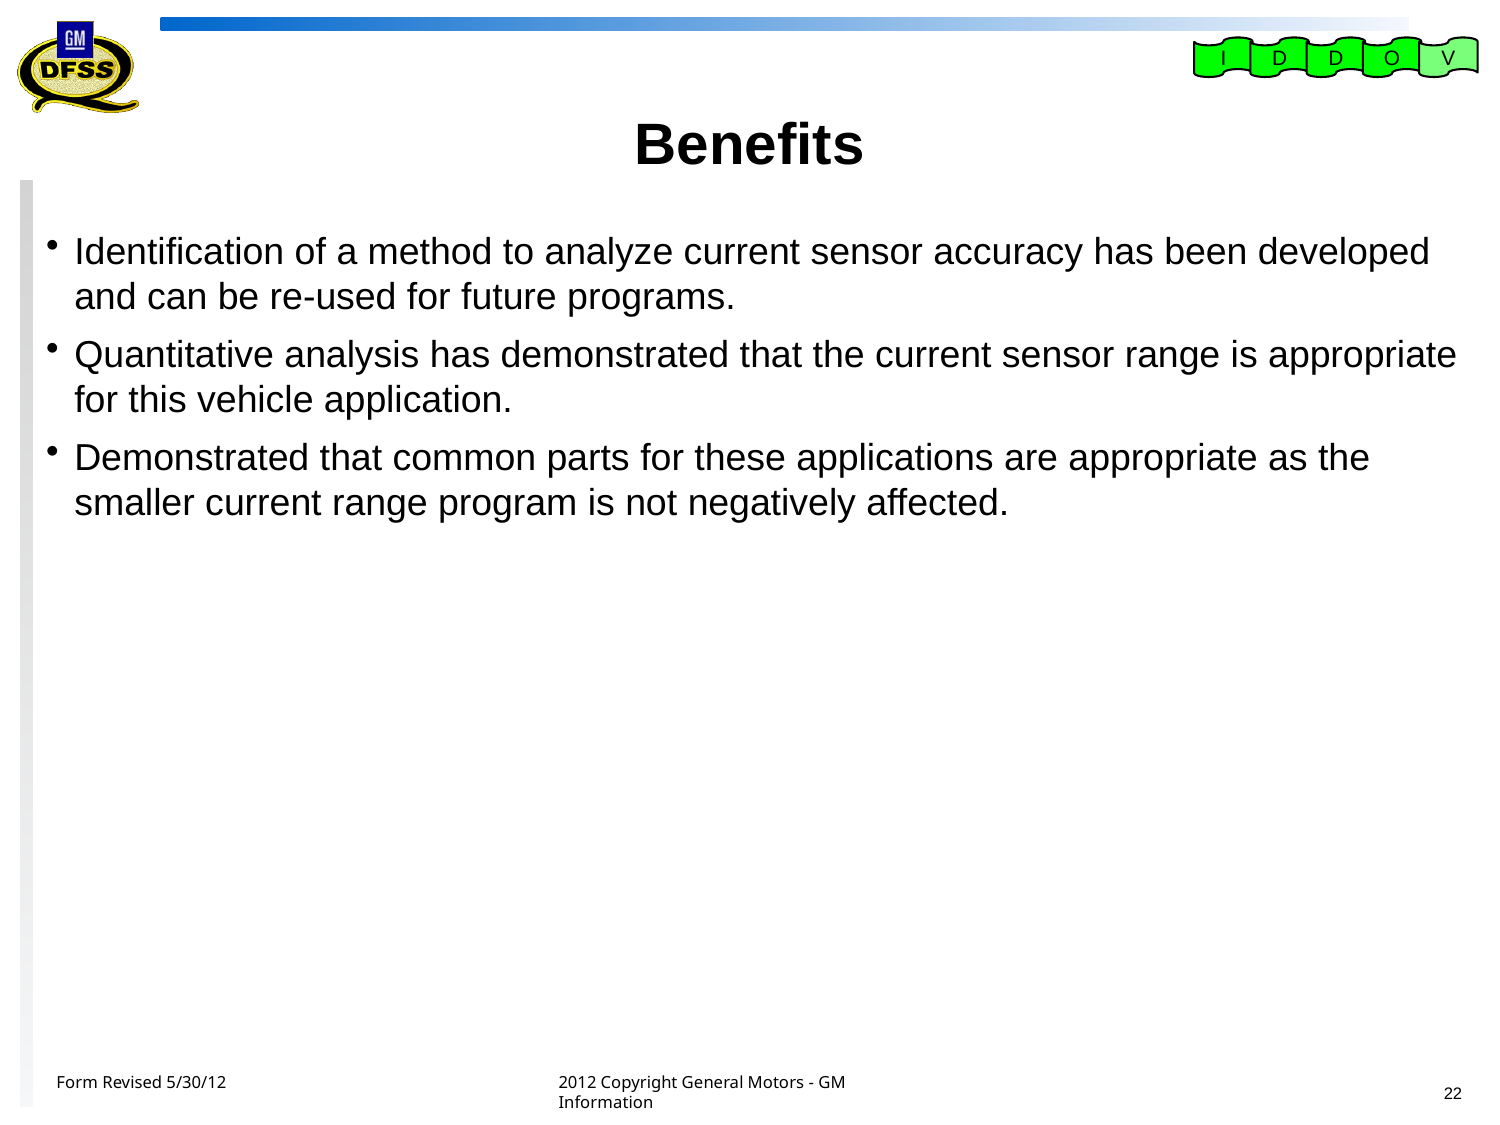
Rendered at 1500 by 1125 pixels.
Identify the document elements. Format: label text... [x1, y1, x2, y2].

text_box V [1419, 37, 1478, 78]
text_box D [1306, 37, 1366, 78]
text_box D [1250, 37, 1309, 78]
text_box O [1362, 37, 1422, 78]
footer 2012 Copyright General Motors - GM Information [543, 1064, 957, 1115]
slide_number 22 [1149, 1074, 1463, 1125]
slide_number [41, 1064, 448, 1109]
list Identification of a method to analyze current sensor accuracy has been developed and can be re-used for future programs. Quantitative analysis has demonstrated that the current sensor range is appropriate for this vehicle application. Demonstrated that common parts for these applications are appropriate as the smaller current range program is not negatively affected. [30, 219, 1488, 593]
title Benefits [75, 67, 1425, 215]
picture [17, 21, 142, 118]
text_box I [1194, 37, 1253, 78]
